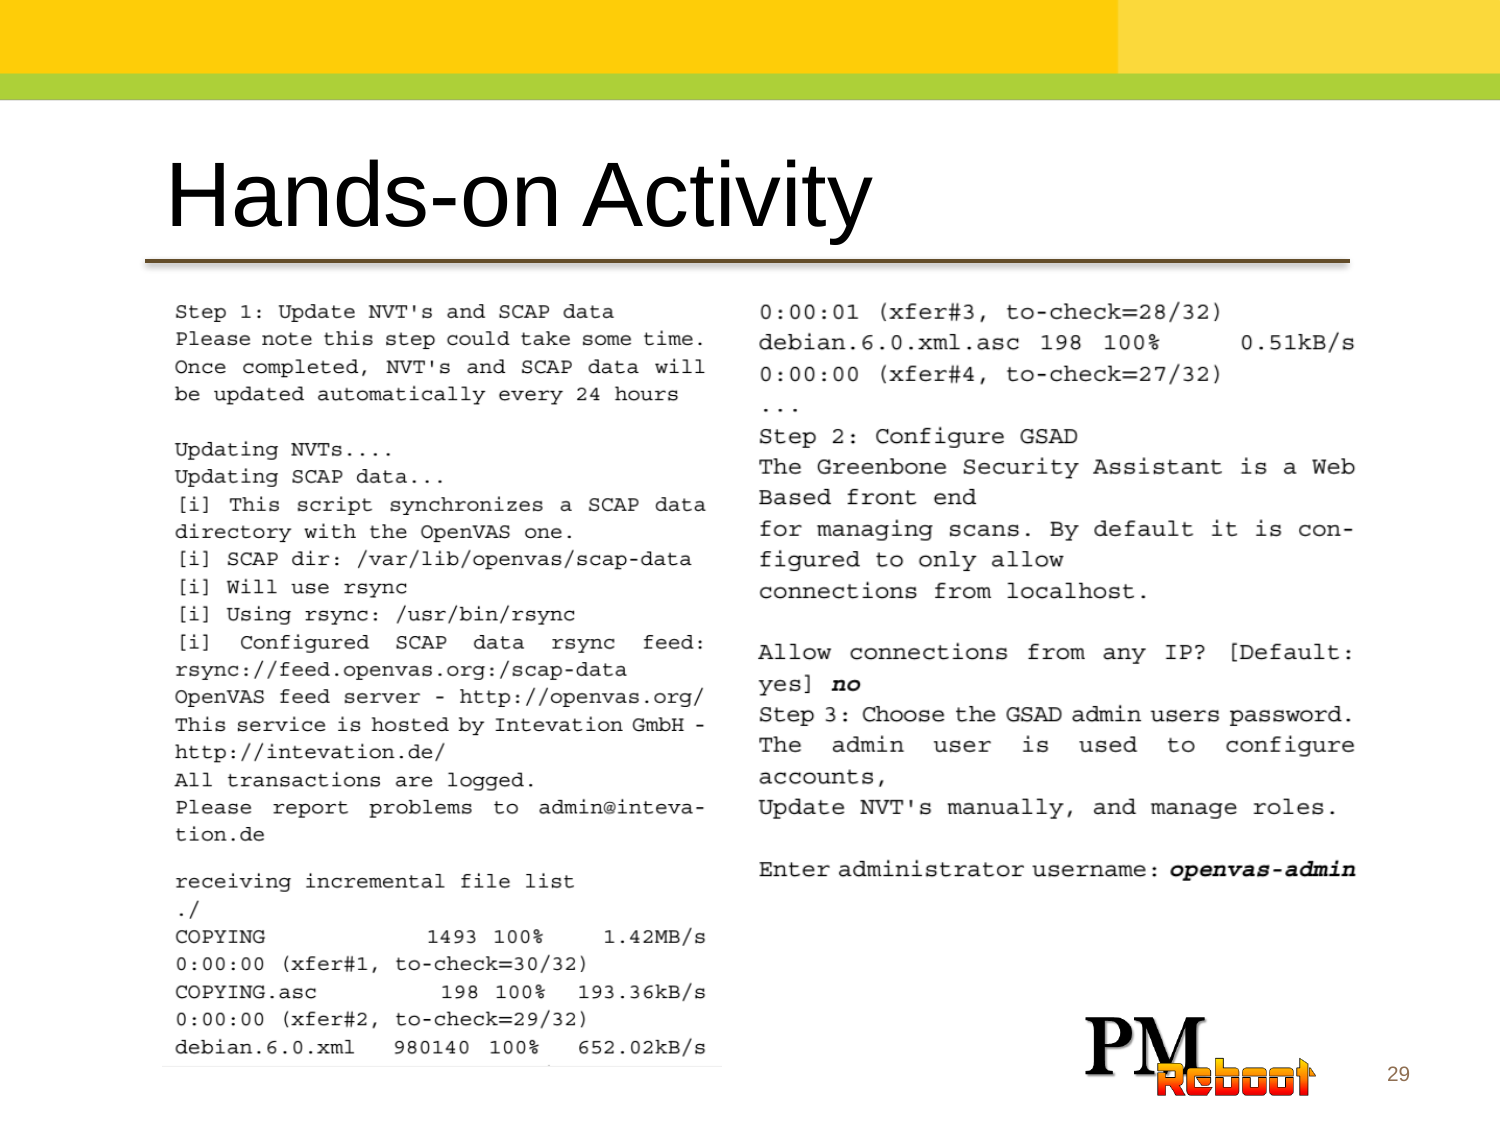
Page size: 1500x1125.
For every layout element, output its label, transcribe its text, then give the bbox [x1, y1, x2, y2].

slide_number 29 [1074, 1042, 1425, 1103]
title Hands-on Activity [150, 125, 1016, 255]
picture [0, 0, 1500, 1125]
